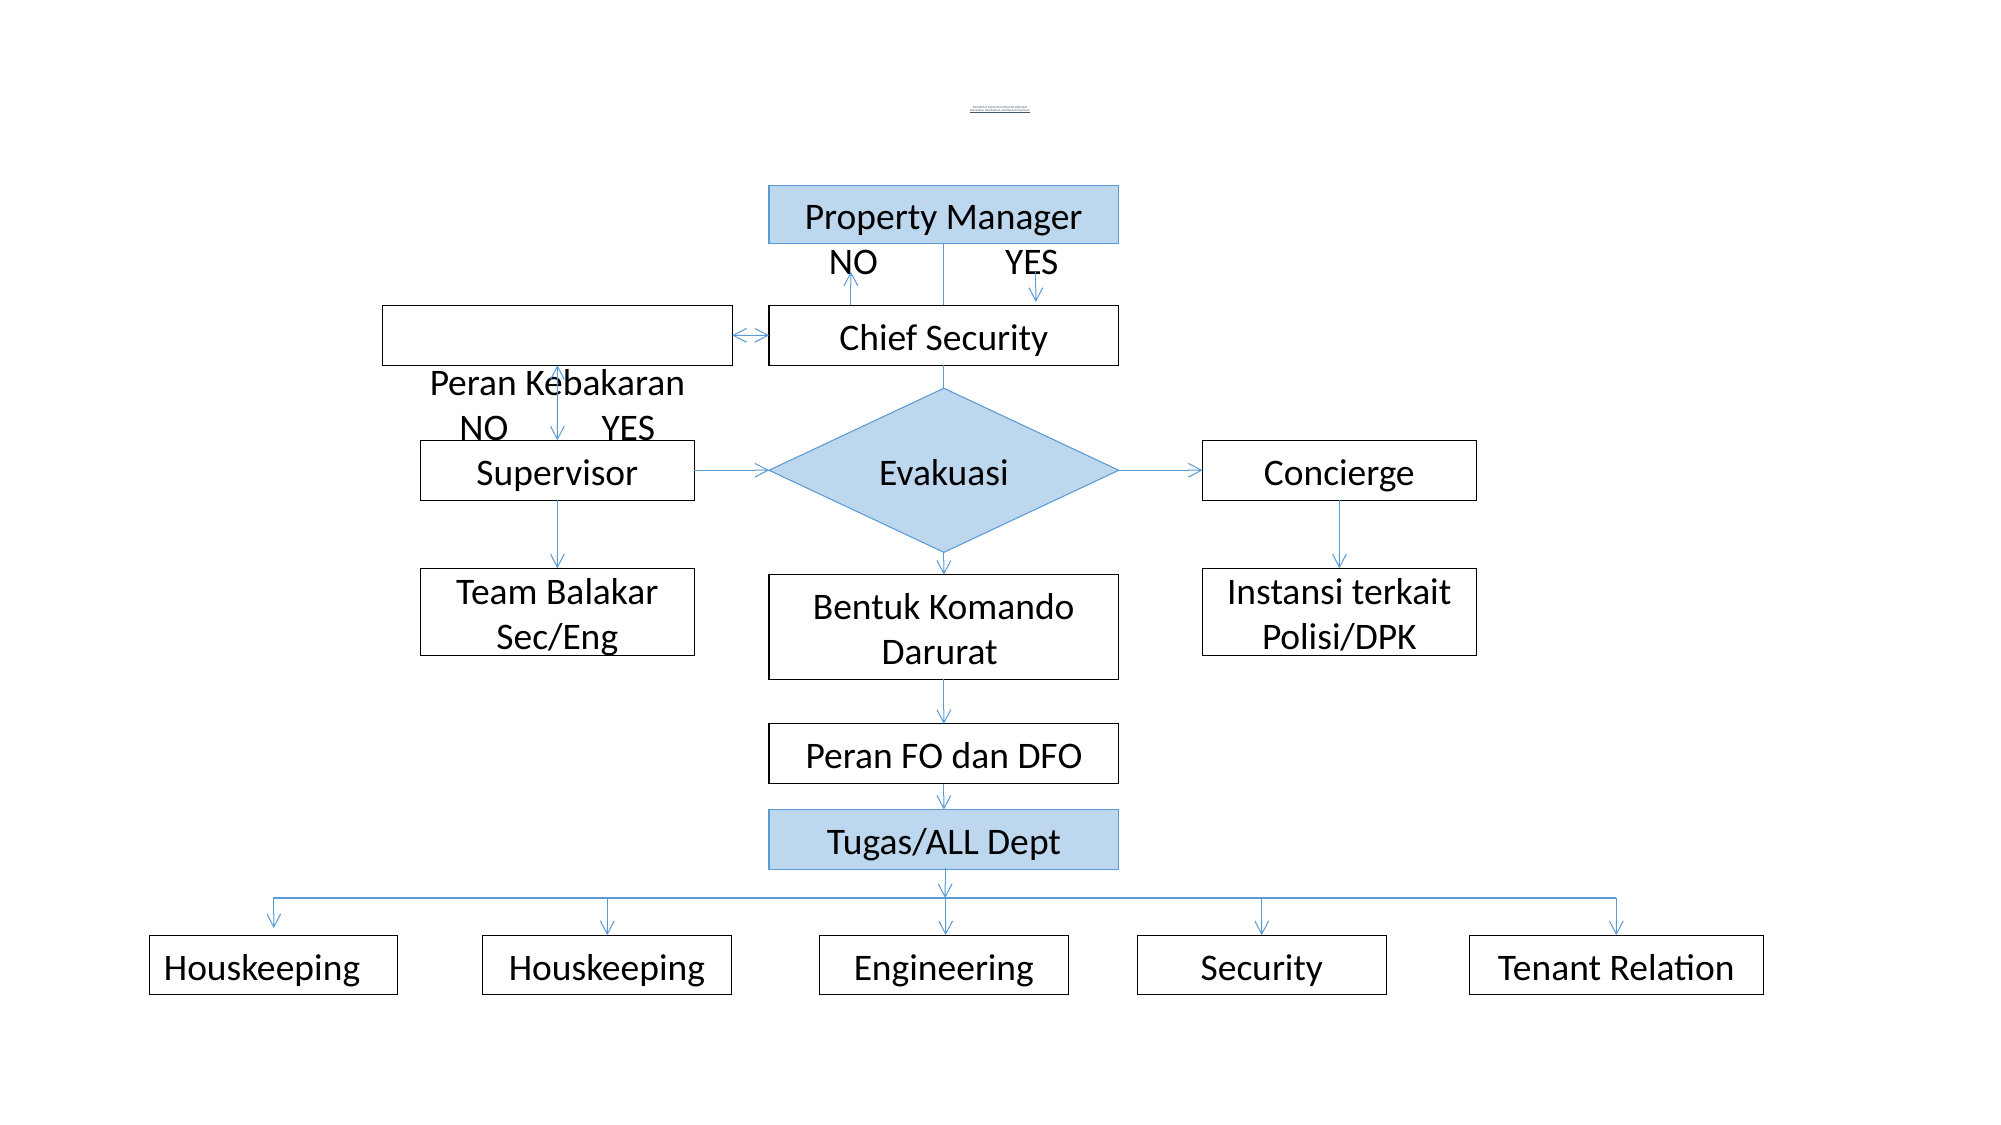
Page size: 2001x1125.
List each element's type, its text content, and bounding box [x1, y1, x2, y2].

title PROSEDUR EVAKUASI KEADAAN DARURAT KEBAKARAN, GEMPABUMI, ANCAMAN BOM,BANJIR [137, 59, 1863, 158]
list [137, 158, 1863, 1014]
